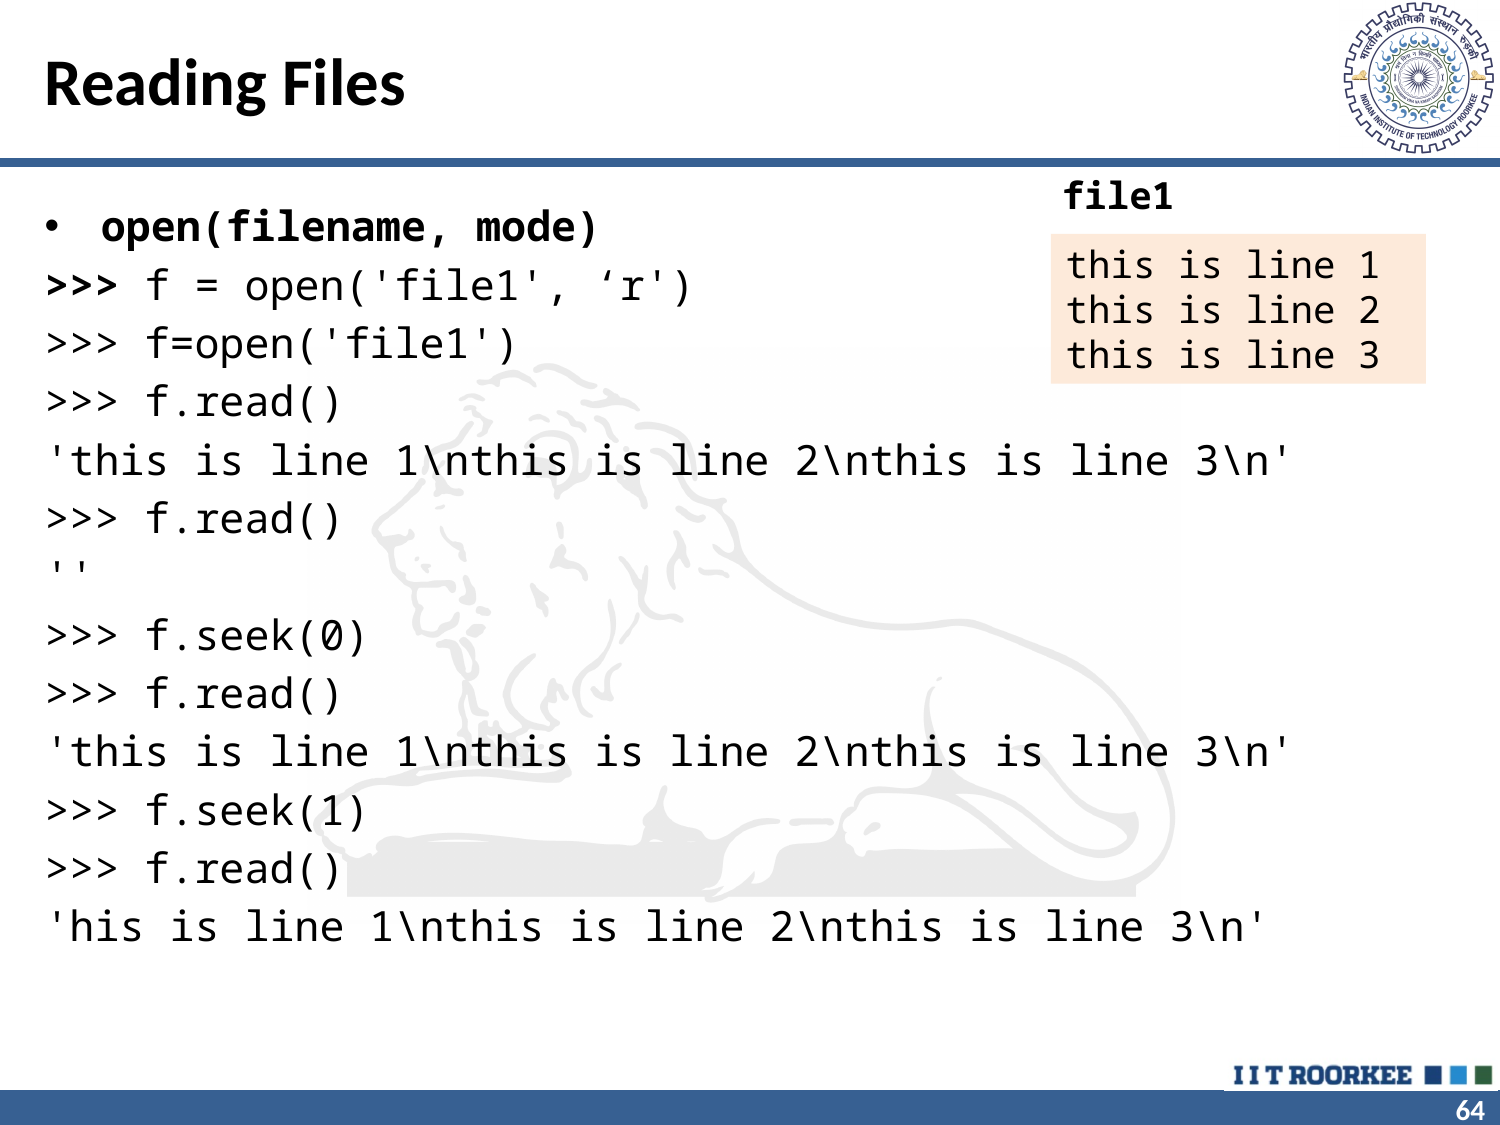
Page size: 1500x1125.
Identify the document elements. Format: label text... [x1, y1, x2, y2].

picture [1339, 0, 1500, 158]
title Reading Files [29, 33, 1185, 125]
list open(filename, mode) >>> f = open('file1', ‘r') >>> f=open('file1') >>> f.read() 'this is line 1\nthis is line 2\nthis is line 3\n' >>> f.read() '' >>> f.seek(0) >>> f.read() 'this is line 1\nthis is line 2\nthis is line 3\n' >>> f.seek(1) >>> f.read() 'his is line 1\nthis is line 2\nthis is line 3\n' [29, 192, 1468, 1050]
picture [1224, 1057, 1498, 1091]
text_box this is line 1 this is line 2 this is line 3 [1050, 233, 1426, 384]
text_box file1 [1047, 164, 1190, 225]
